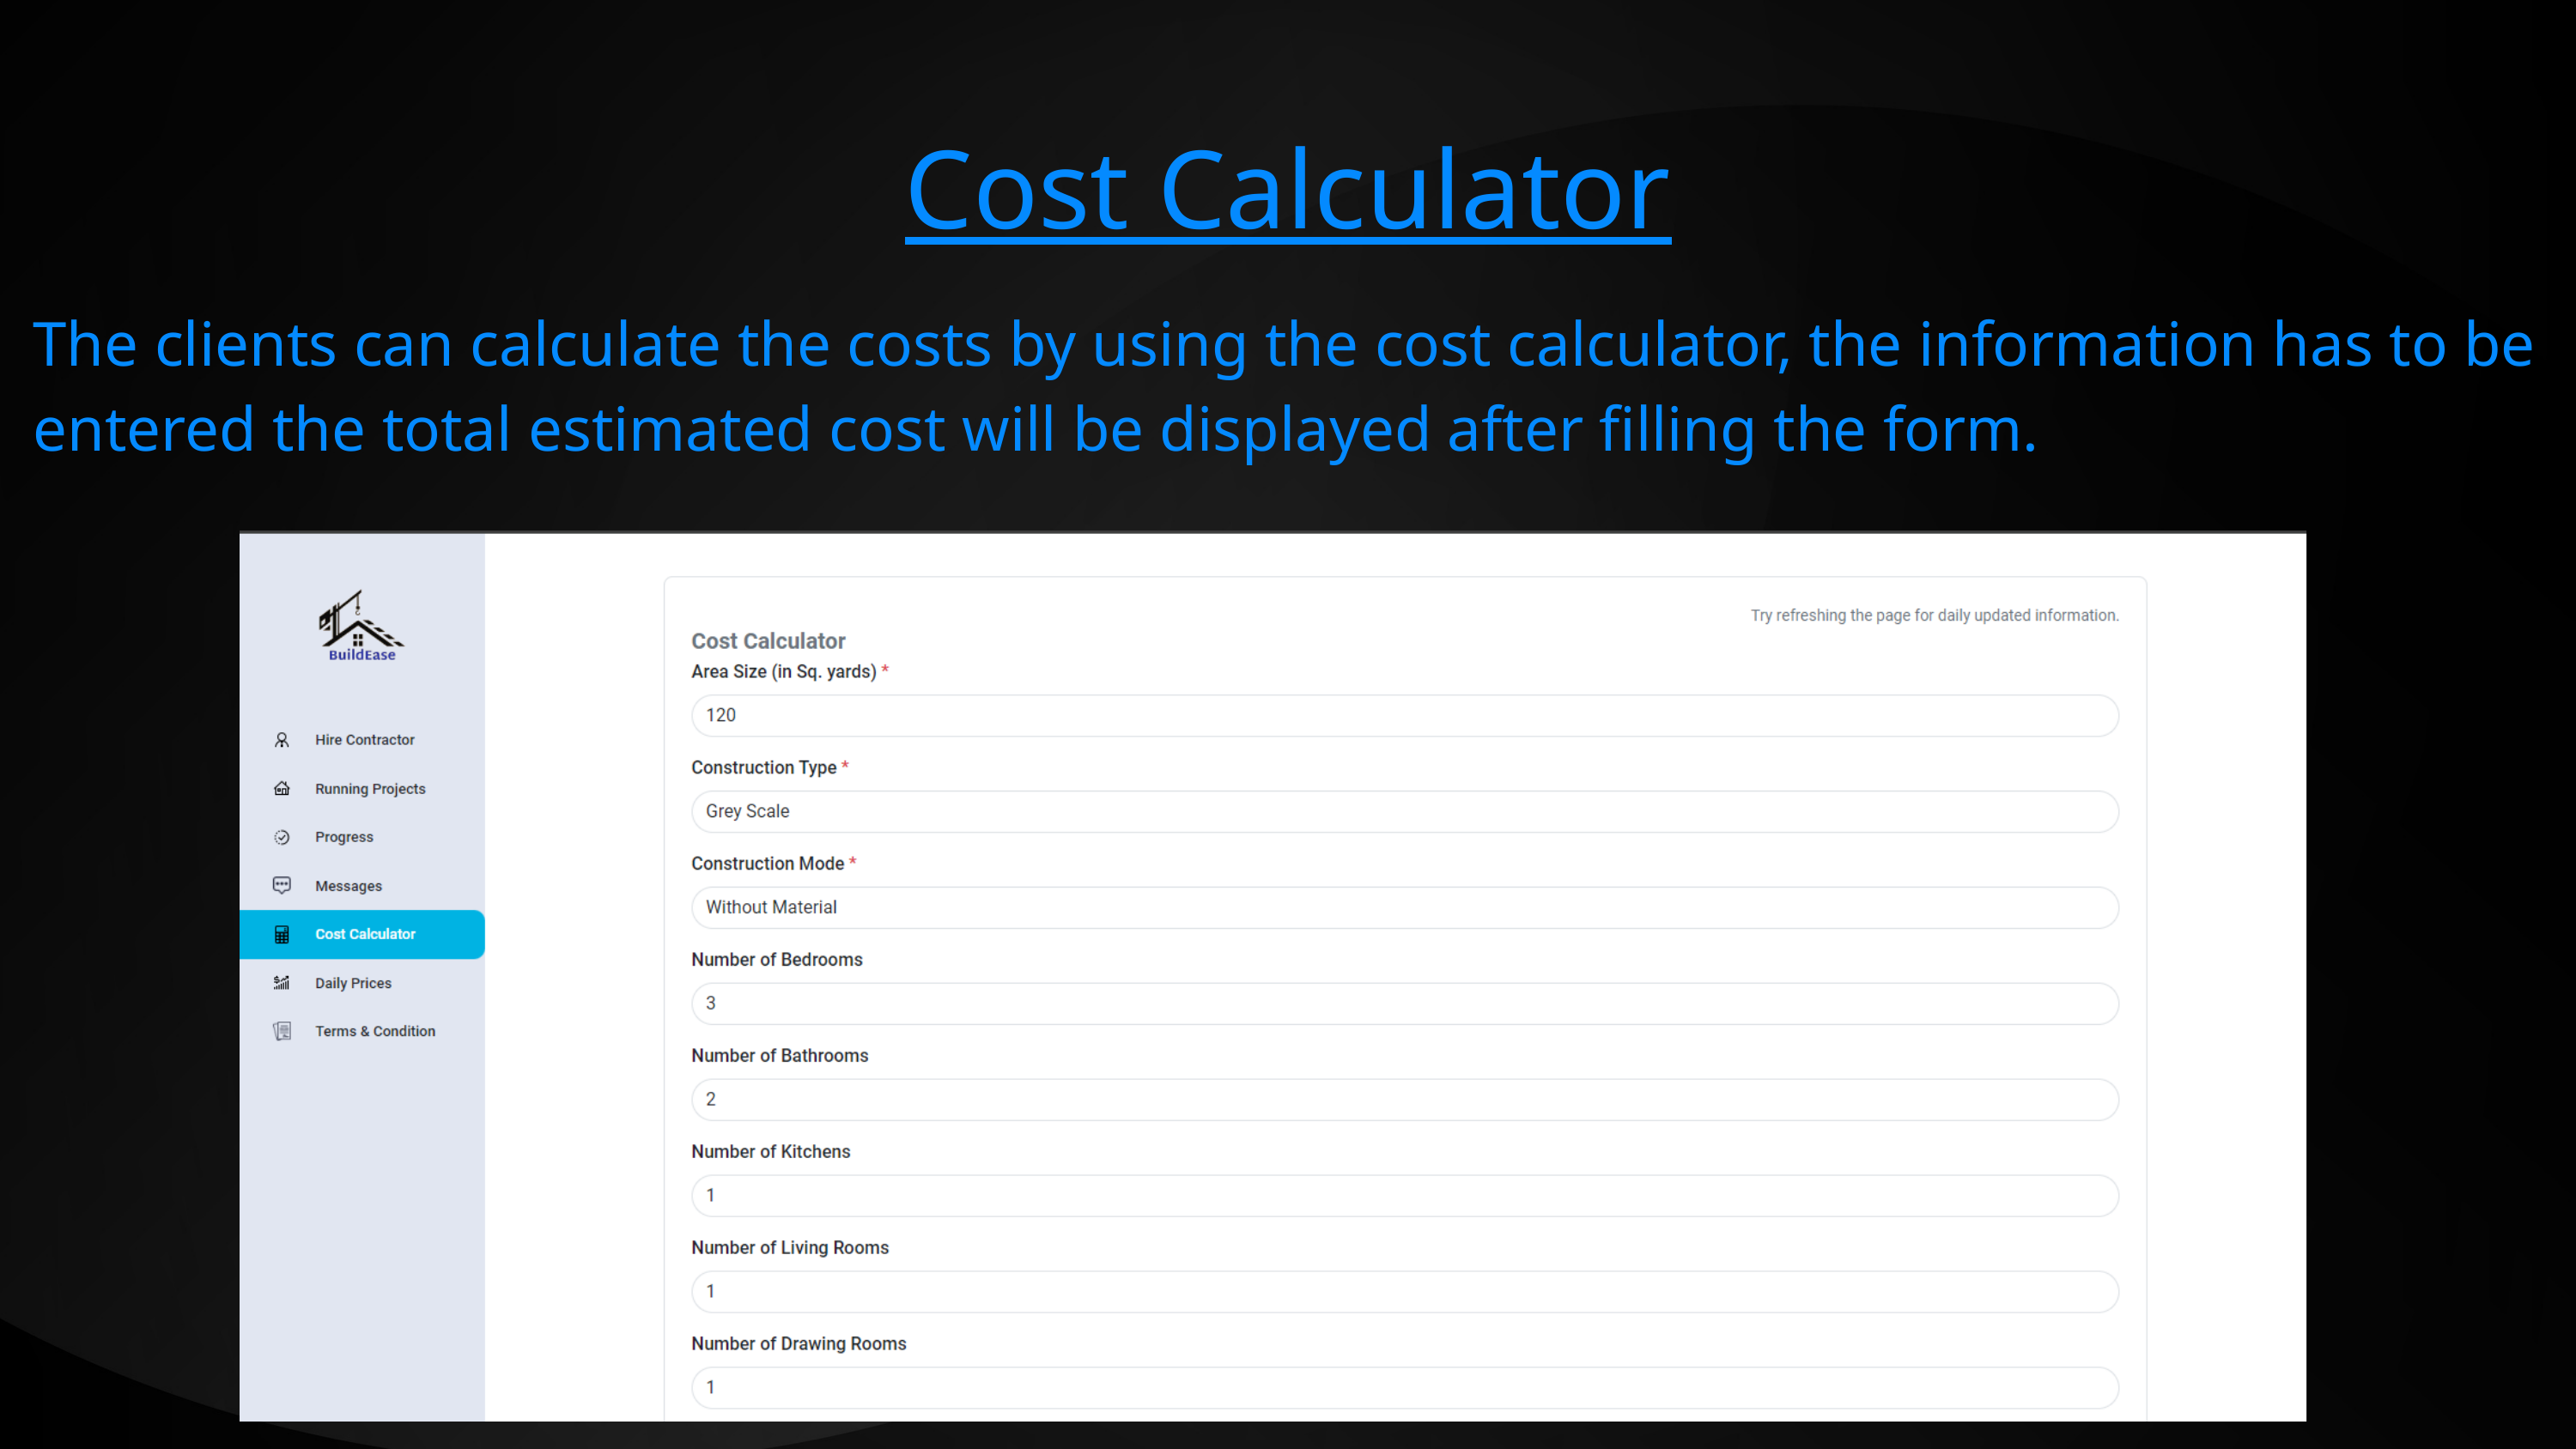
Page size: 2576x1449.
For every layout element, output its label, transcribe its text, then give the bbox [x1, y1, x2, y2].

text_box [0, 0, 2576, 1449]
text_box Cost Calculator [797, 99, 1779, 251]
text_box [240, 530, 2307, 1422]
text_box The clients can calculate the costs by using the cost calculator, the information has to be entered the total estimated cost will be displayed after filling the form. [33, 293, 2576, 464]
